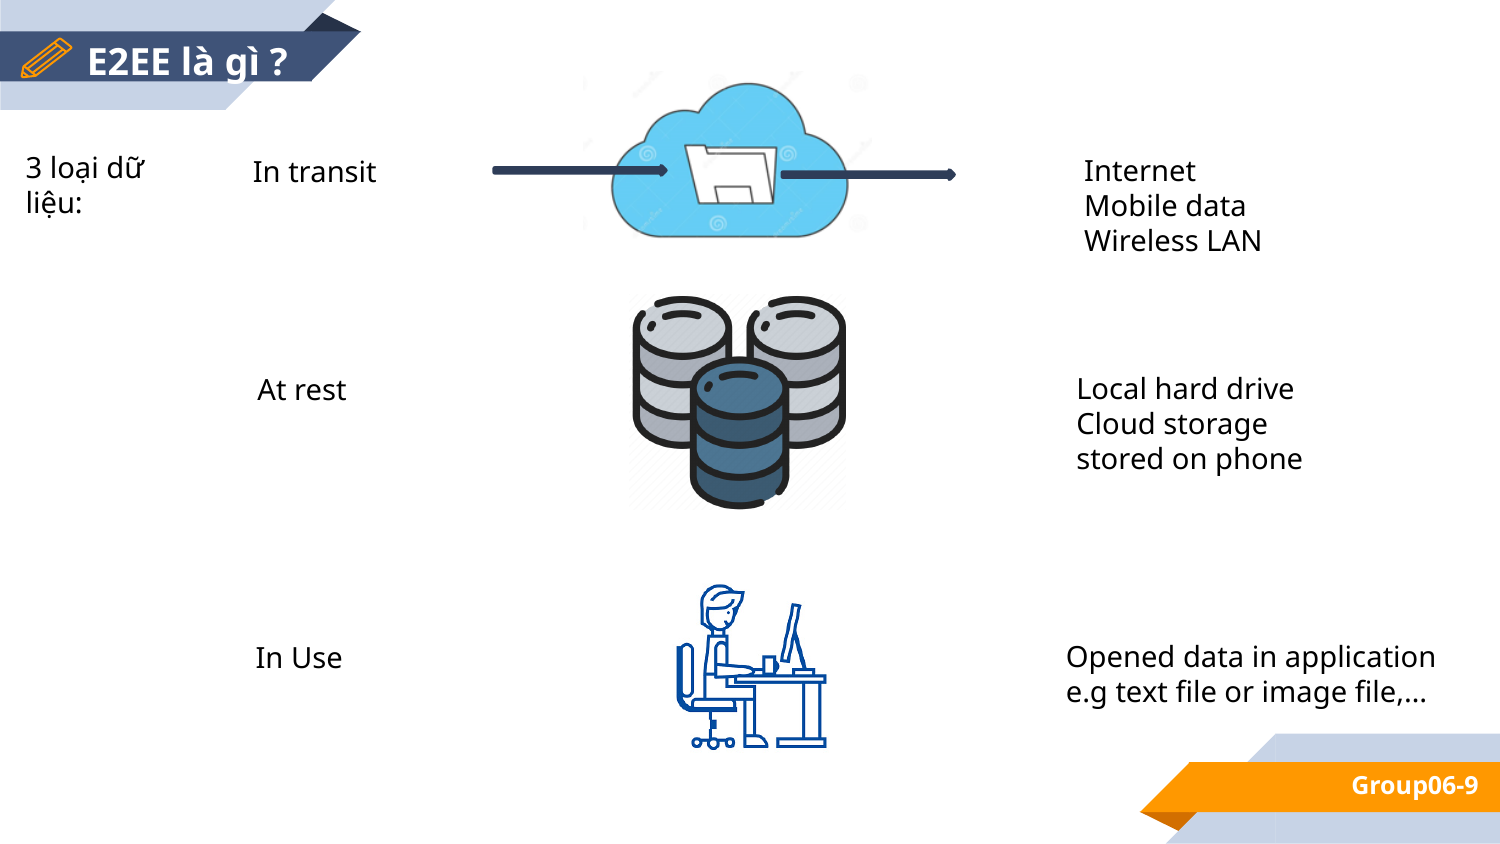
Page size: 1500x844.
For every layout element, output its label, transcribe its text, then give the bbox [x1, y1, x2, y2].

picture [593, 294, 907, 825]
slide_number Group06-9 [1249, 760, 1494, 813]
text_box Opened data in application e.g text file or image file,… [1051, 630, 1452, 716]
text_box At rest [242, 364, 362, 414]
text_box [21, 38, 72, 78]
text_box 3 loại dữ liệu: [10, 141, 221, 227]
text_box [492, 166, 578, 175]
text_box In Use [240, 631, 358, 682]
title E2EE là gì ? [71, 2, 422, 118]
text_box In transit [238, 145, 392, 196]
text_box Local hard drive Cloud storage stored on phone [1061, 363, 1319, 483]
picture [583, 71, 872, 275]
text_box Internet Mobile data Wireless LAN [1069, 145, 1278, 265]
text_box [877, 168, 956, 181]
